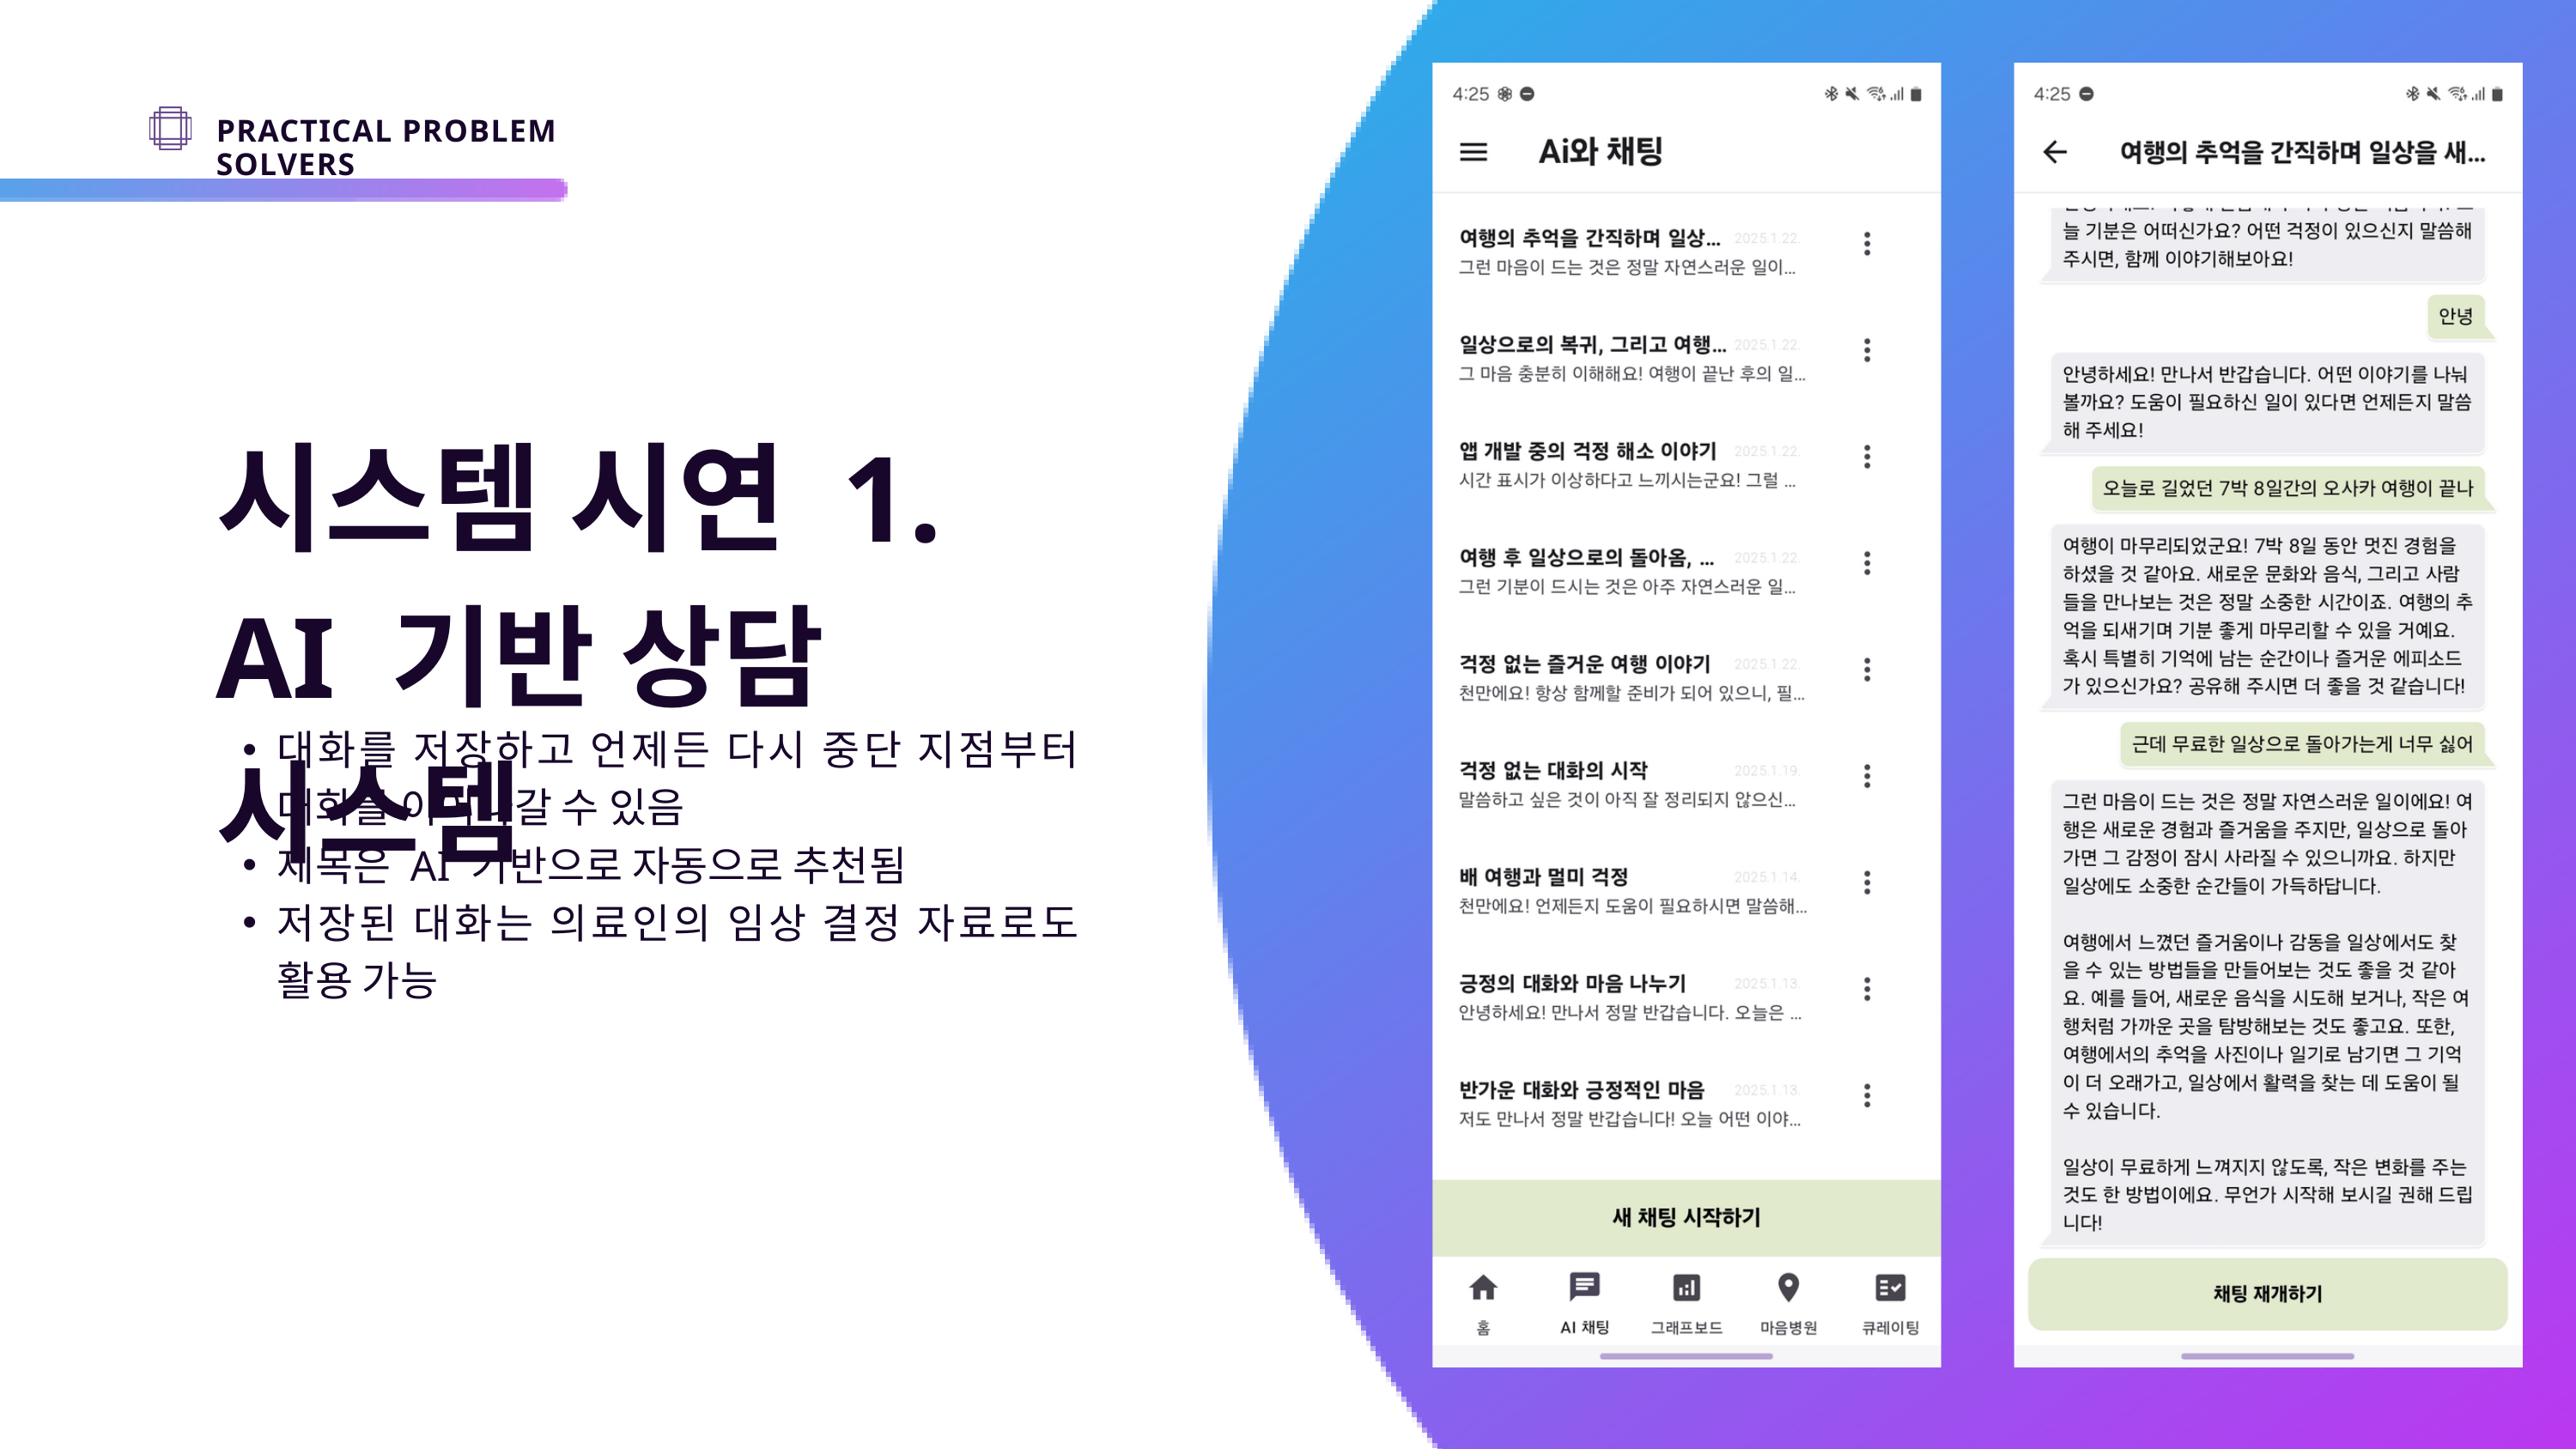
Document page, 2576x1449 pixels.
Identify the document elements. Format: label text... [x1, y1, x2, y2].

text_box 시스템 시연 1. AI 기반 상담 시스템 [216, 399, 1147, 876]
text_box [1193, 0, 2576, 1449]
text_box [0, 179, 568, 202]
text_box 대화를 저장하고 언제든 다시 중단 지점부터 대화를 이어나갈 수 있음 제목은 AI 기반으로 자동으로 추천됨 저장된 대화는 의료인의 임상 결정 자료로도 활용 가능 [207, 716, 1079, 1004]
text_box [2014, 63, 2523, 1367]
text_box [1432, 63, 1941, 1367]
text_box PRACTICAL PROBLEM SOLVERS [216, 114, 644, 182]
text_box [149, 106, 192, 150]
